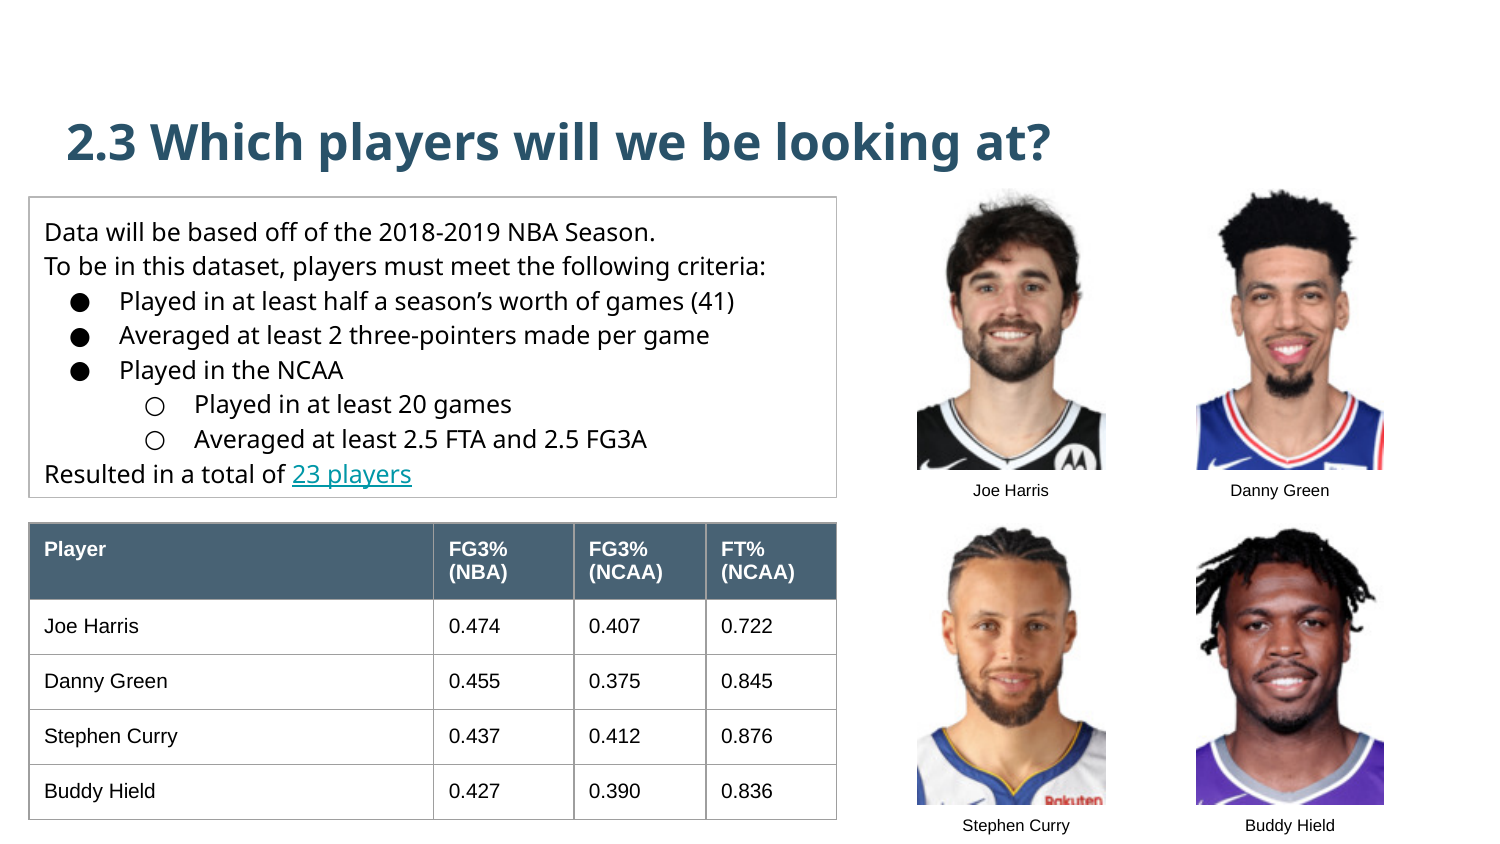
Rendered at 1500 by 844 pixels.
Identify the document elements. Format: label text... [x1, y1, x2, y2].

table_cell 0.390 [575, 765, 705, 819]
table_cell 0.437 [434, 710, 573, 764]
picture [1196, 188, 1384, 470]
picture [917, 188, 1106, 470]
picture [917, 522, 1106, 805]
text_box Joe Harris [927, 477, 1096, 510]
table_cell 0.722 [707, 600, 836, 654]
table_cell 0.375 [575, 655, 705, 709]
text_box Data will be based off of the 2018-2019 NBA Season. To be in this dataset, players must meet the following criteria: Played in at least half a season’s worth of games (41) Averaged at least 2 three-pointers made per game Played in the NCAA Played in at least 20 games Averaged at least 2.5 FTA and 2.5 FG3A Resulted in a total of 23 players [29, 197, 837, 498]
table_cell 0.455 [434, 655, 573, 709]
text_box Danny Green [1196, 476, 1364, 510]
text_box Stephen Curry [932, 813, 1101, 844]
table_cell Danny Green [30, 655, 433, 709]
table_header Player [30, 524, 433, 599]
table_cell 0.876 [707, 710, 836, 764]
table_header FG3% (NBA) [434, 524, 573, 599]
table_cell Stephen Curry [30, 710, 433, 764]
table_cell 0.474 [434, 600, 573, 654]
table_cell 0.845 [707, 655, 836, 709]
table_cell Joe Harris [30, 600, 433, 654]
table_cell 0.836 [707, 765, 836, 819]
table_header FG3% (NCAA) [575, 524, 705, 599]
table_header FT% (NCAA) [707, 524, 836, 599]
text_box Buddy Hield [1206, 814, 1374, 844]
table_cell Buddy Hield [30, 765, 433, 819]
text_box 2.3 Which players will we be looking at? [51, 48, 1449, 186]
table_cell 0.427 [434, 765, 573, 819]
table_cell 0.412 [575, 710, 705, 764]
table_cell 0.407 [575, 600, 705, 654]
picture [1196, 522, 1384, 805]
